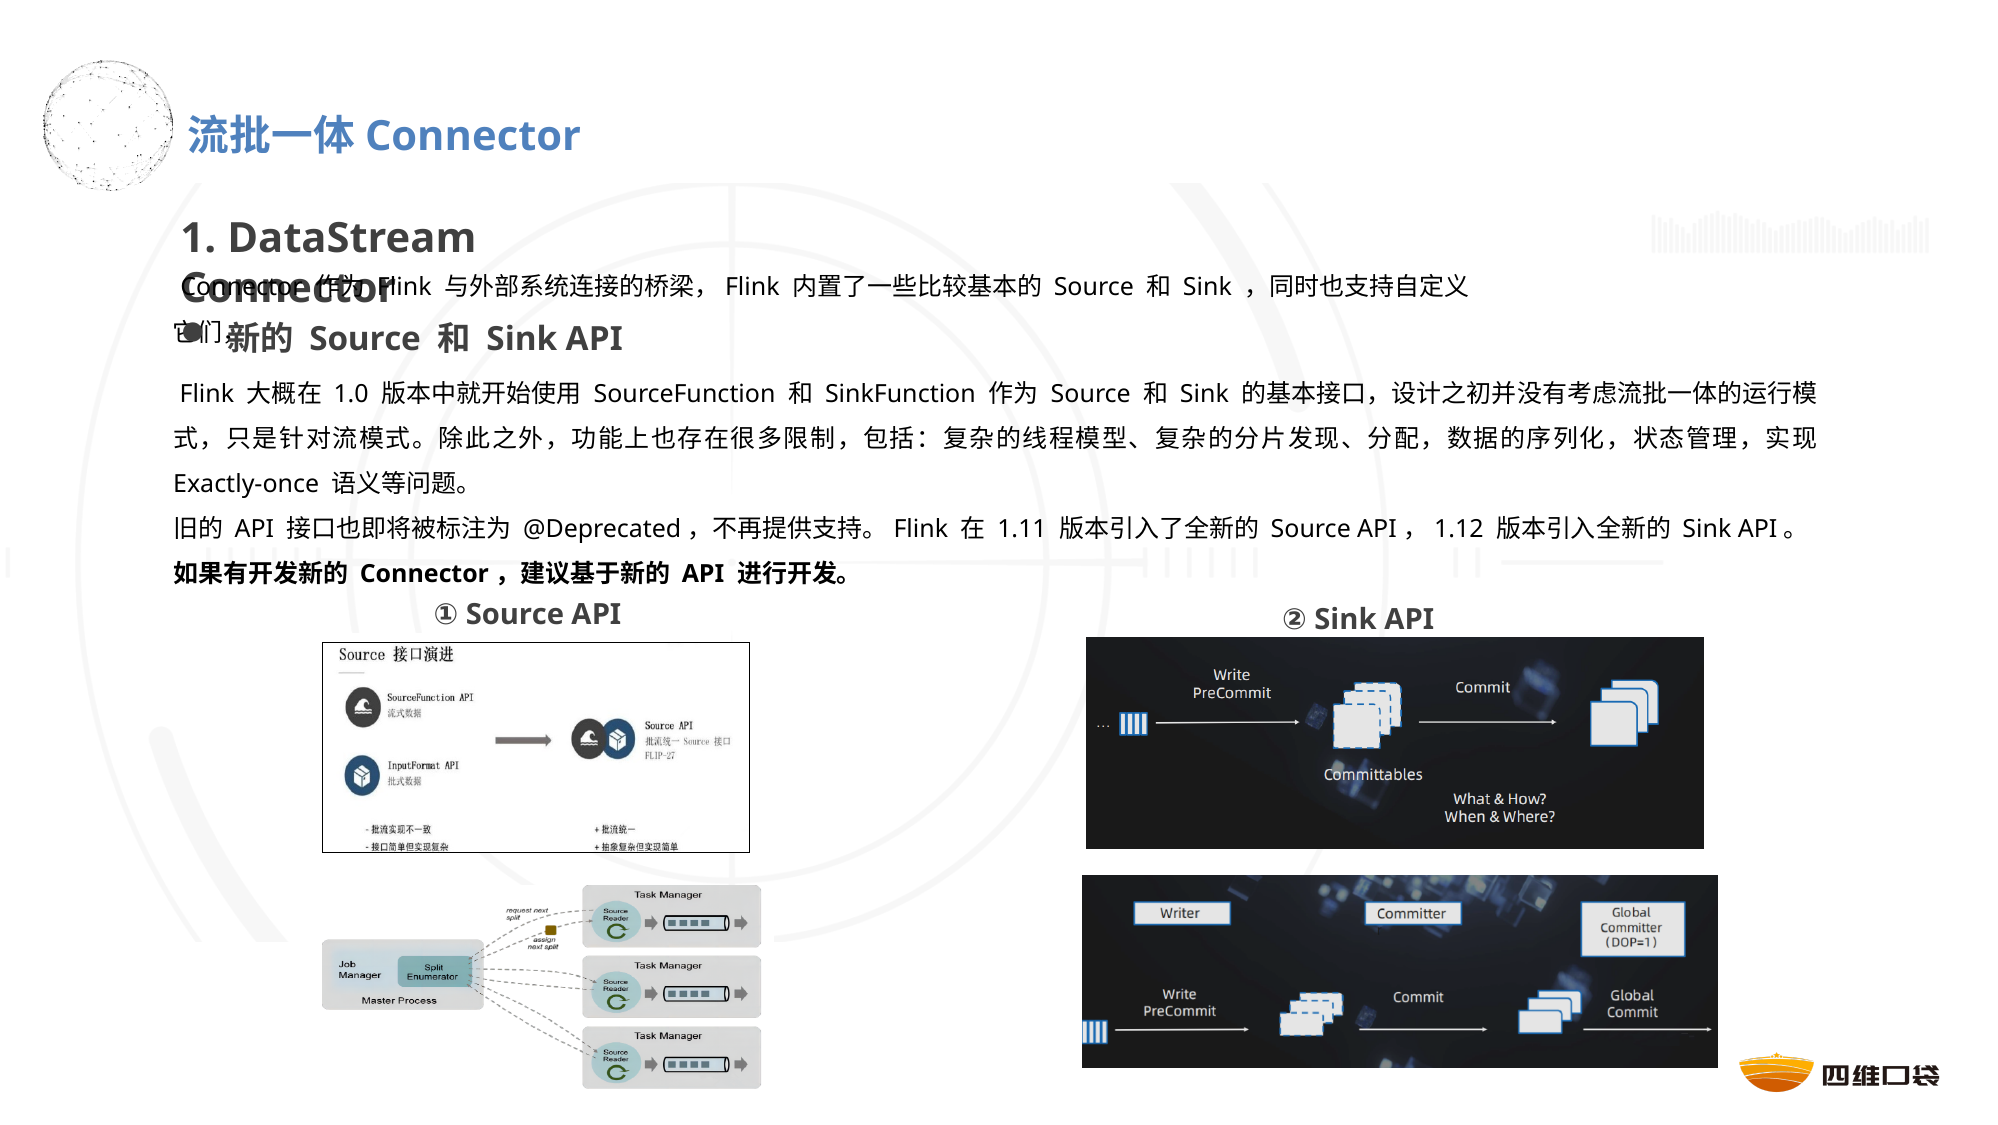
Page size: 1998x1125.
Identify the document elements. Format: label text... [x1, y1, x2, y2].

picture [322, 642, 750, 853]
text_box ① Source API [426, 587, 661, 638]
text_box Connector 作为 Flink 与外部系统连接的桥梁，Flink 内置了一些比较基本的 Source 和 Sink ，同时也支持自定义它们， [172, 249, 1487, 347]
text_box Flink 大概在 1.0 版本中就开始使用 SourceFunction 和 SinkFunction 作为 Source 和 Sink 的基本接口，设计之初并没有考虑流批一体的运行模式，只是针对流模式。除此之外，功能上也存在很多限制，包括：复杂的线程模型、复杂的分片发现、分配，数据的序列化，状态管理，实现 Exactly-once 语义等问题。 旧的 API 接口也即将被标注为 @Deprecated，不再提供支持。Flink 在 1.11 版本引入了全新的 Source API，1.12 版本引入全新的 Sink API。如果有开发新的 Connector，建议基于新的 API 进行开发。 [173, 362, 1818, 587]
text_box ② Sink API [1274, 592, 1487, 635]
text_box 新的 Source 和 Sink API [172, 309, 671, 365]
picture [1081, 875, 1718, 1068]
text_box 1. DataStream Connector [172, 203, 671, 249]
picture [42, 60, 174, 192]
text_box 流批一体Connector [180, 101, 640, 167]
picture [1085, 637, 1704, 850]
picture [322, 884, 774, 1096]
picture [1730, 1046, 1947, 1098]
